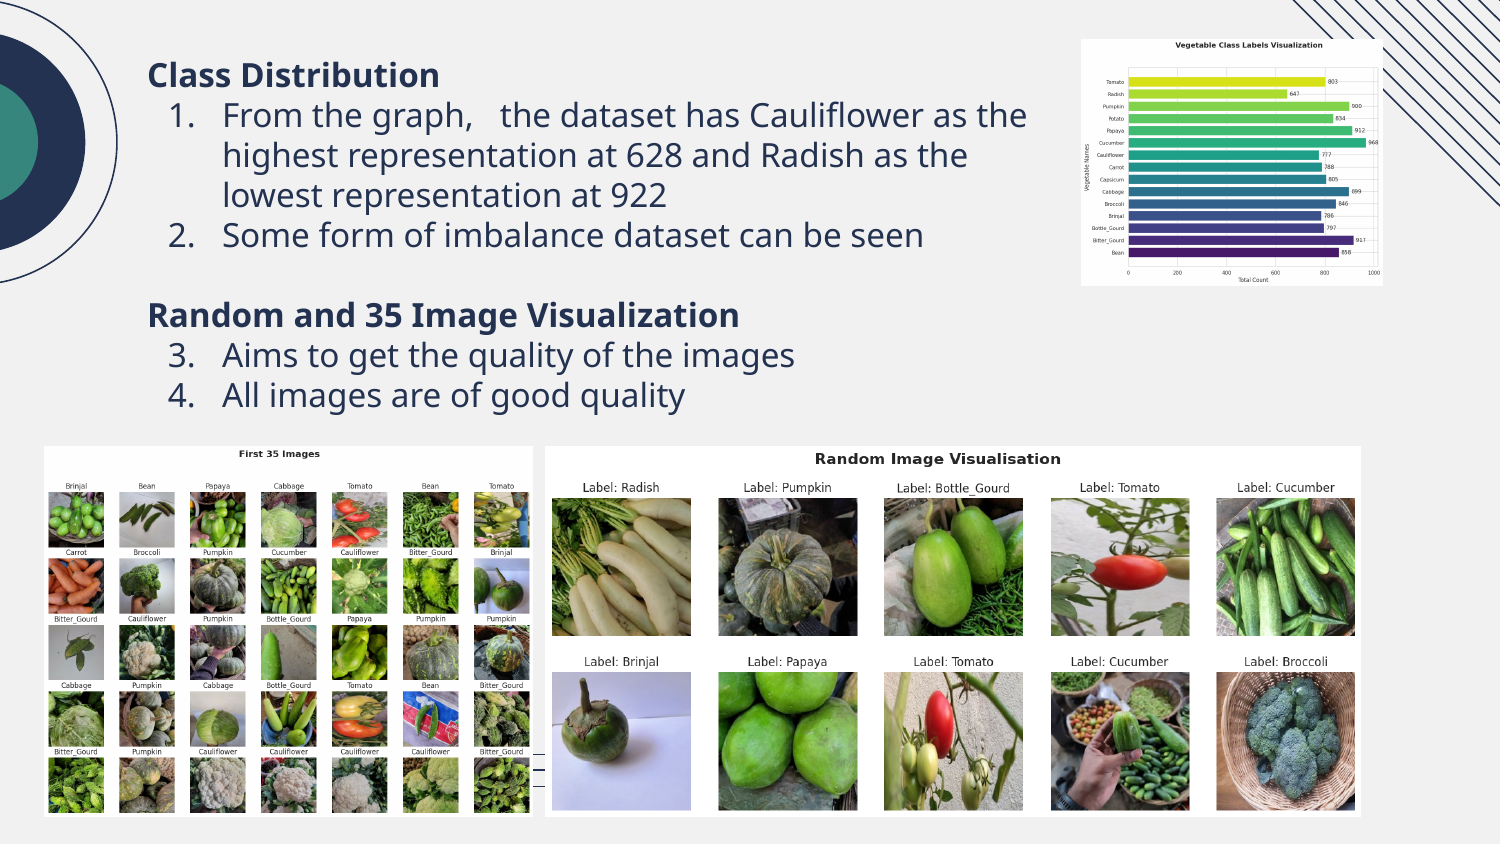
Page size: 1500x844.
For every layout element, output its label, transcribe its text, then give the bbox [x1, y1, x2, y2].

picture [545, 446, 1361, 817]
text_box Class Distribution From the graph, the dataset has Cauliflower as the highest representation at 628 and Radish as the lowest representation at 922 Some form of imbalance dataset can be seen Random and 35 Image Visualization Aims to get the quality of the images All images are of good quality [132, 39, 1073, 739]
picture [44, 446, 533, 817]
picture [1081, 39, 1384, 286]
